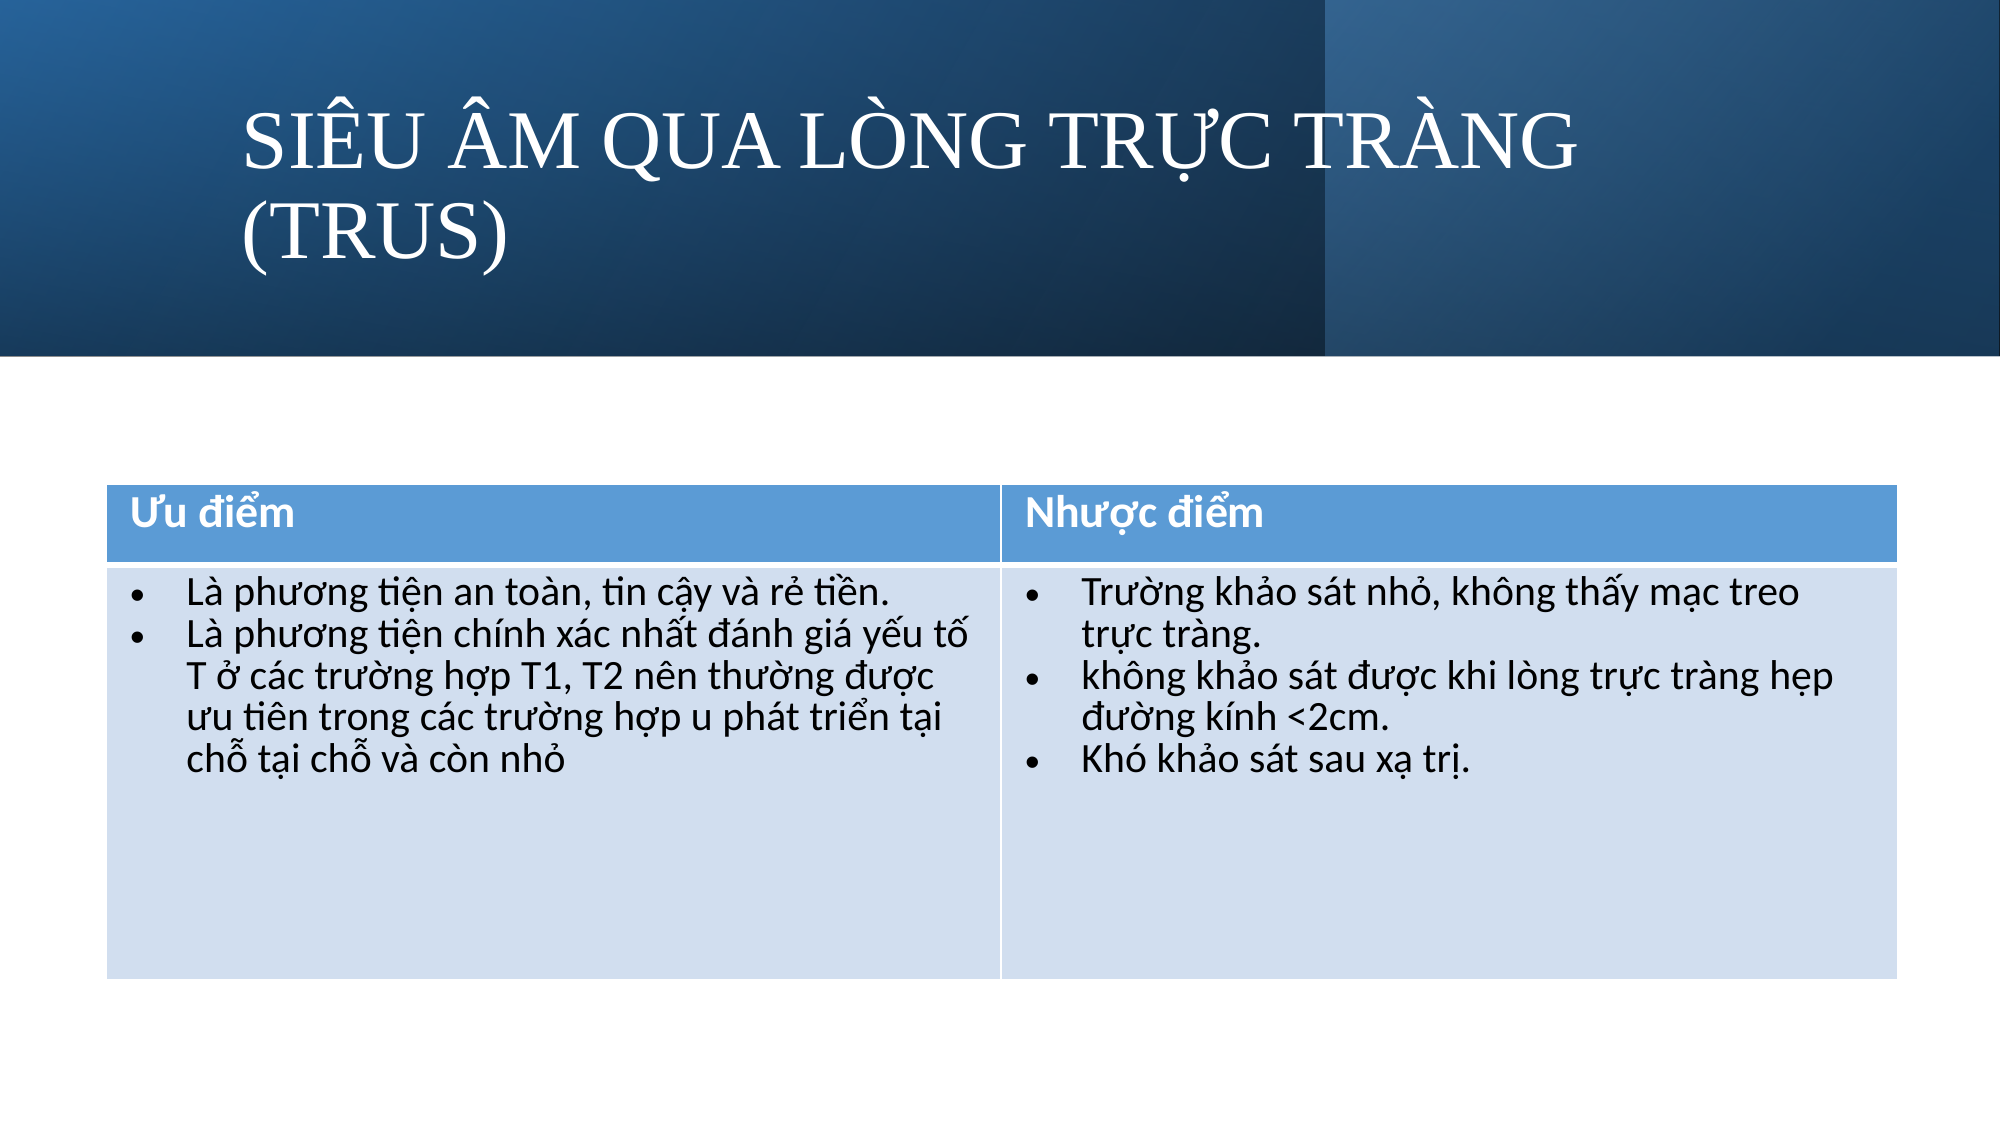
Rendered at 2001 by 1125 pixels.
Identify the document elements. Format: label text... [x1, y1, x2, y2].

table_header Nhược điểm [1002, 485, 1897, 562]
text_box [0, 0, 2000, 357]
title SIÊU ÂM QUA LÒNG TRỰC TRÀNG (TRUS) [226, 57, 1822, 316]
table_cell Trường khảo sát nhỏ, không thấy mạc treo trực tràng. không khảo sát được khi lòng trực tràng hẹp đường kính <2cm. Khó khảo sát sau xạ trị. [1002, 568, 1897, 979]
text_box [0, 357, 2000, 1125]
table_header Ưu điểm [107, 485, 1000, 562]
table_cell Là phương tiện an toàn, tin cậy và rẻ tiền. Là phương tiện chính xác nhất đánh giá yếu tố T ở các trường hợp T1, T2 nên thường được ưu tiên trong các trường hợp u phát triển tại chỗ tại chỗ và còn nhỏ [107, 568, 1000, 979]
